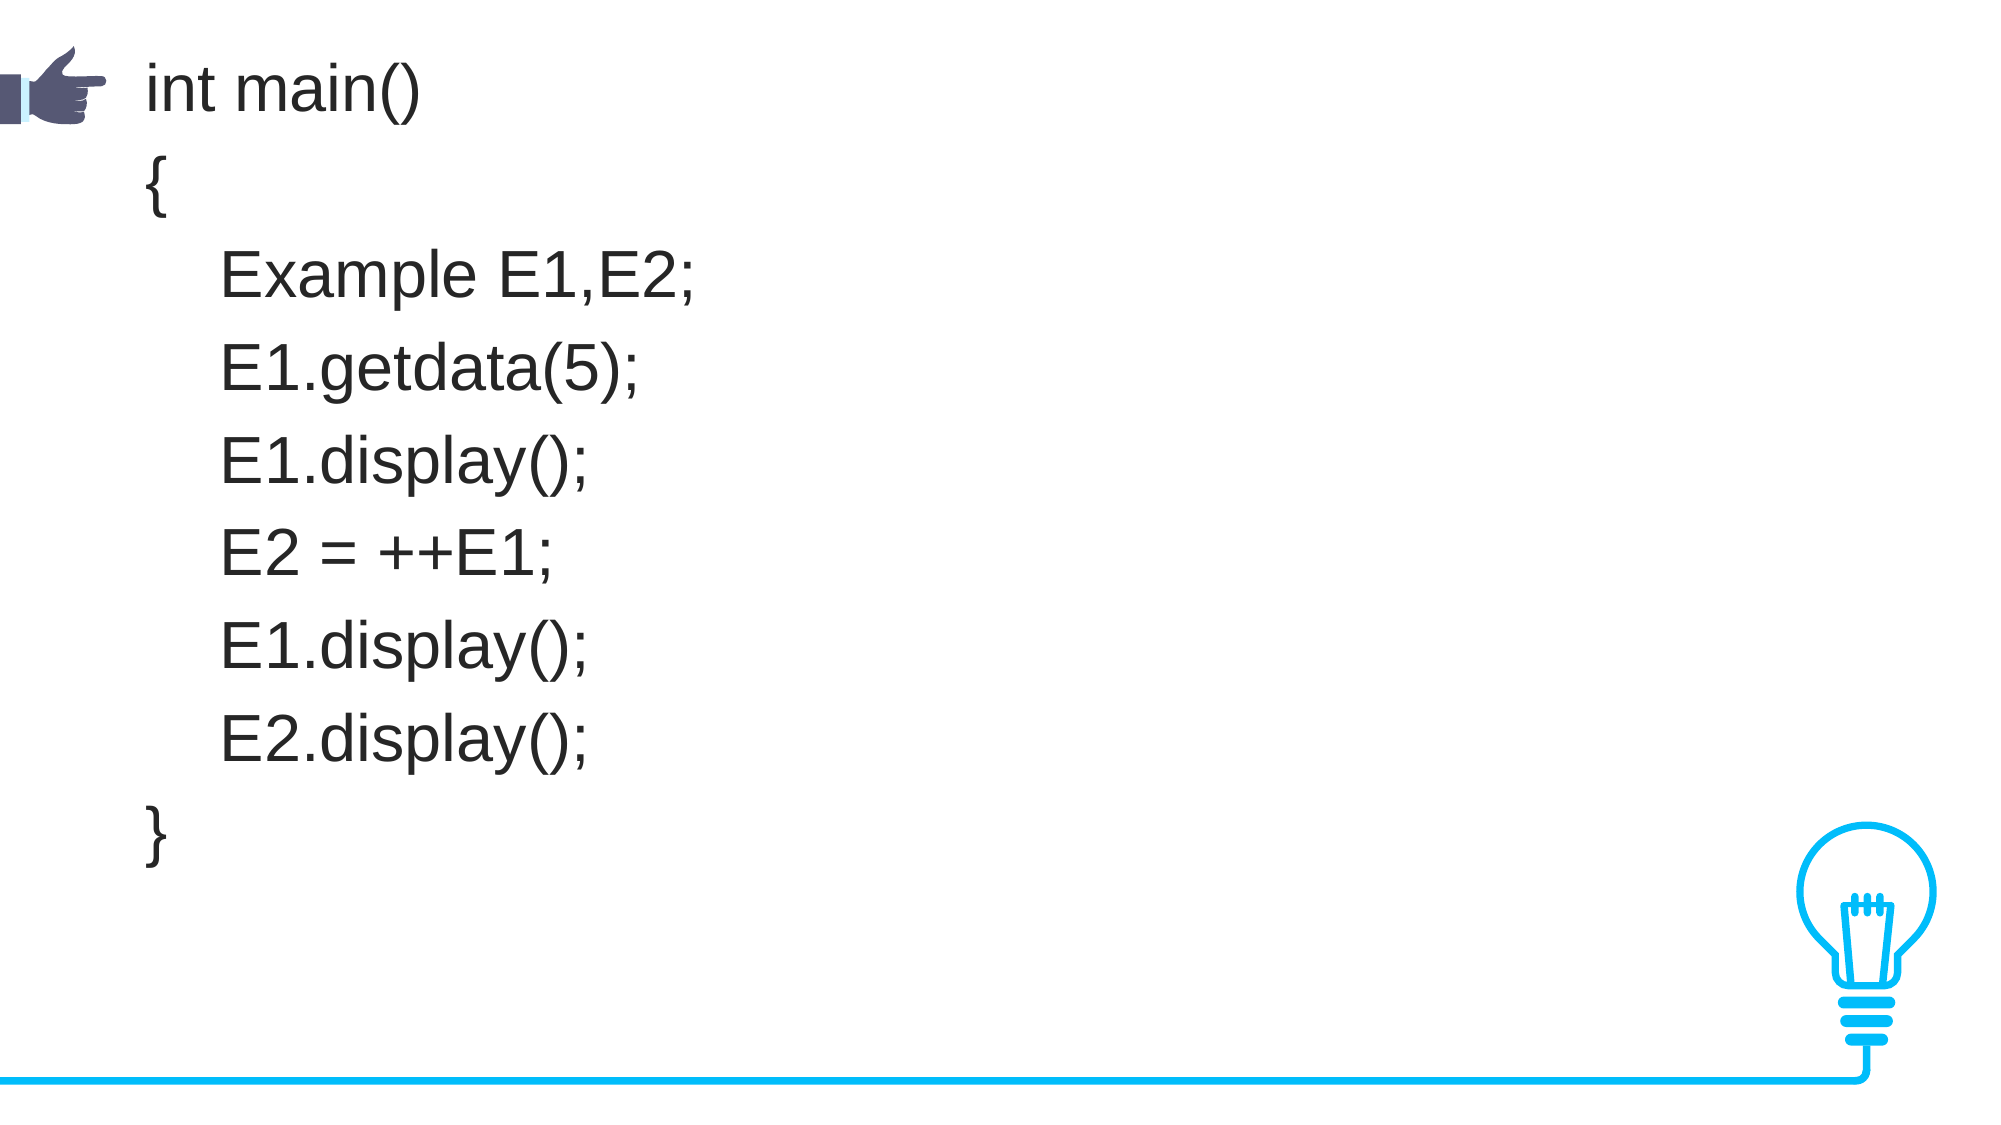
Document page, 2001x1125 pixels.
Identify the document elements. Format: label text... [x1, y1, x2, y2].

list int main() { Example E1,E2; E1.getdata(5); E1.display(); E2 = ++E1; E1.display(); E2.display(); } [130, 46, 1927, 970]
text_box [0, 46, 107, 125]
